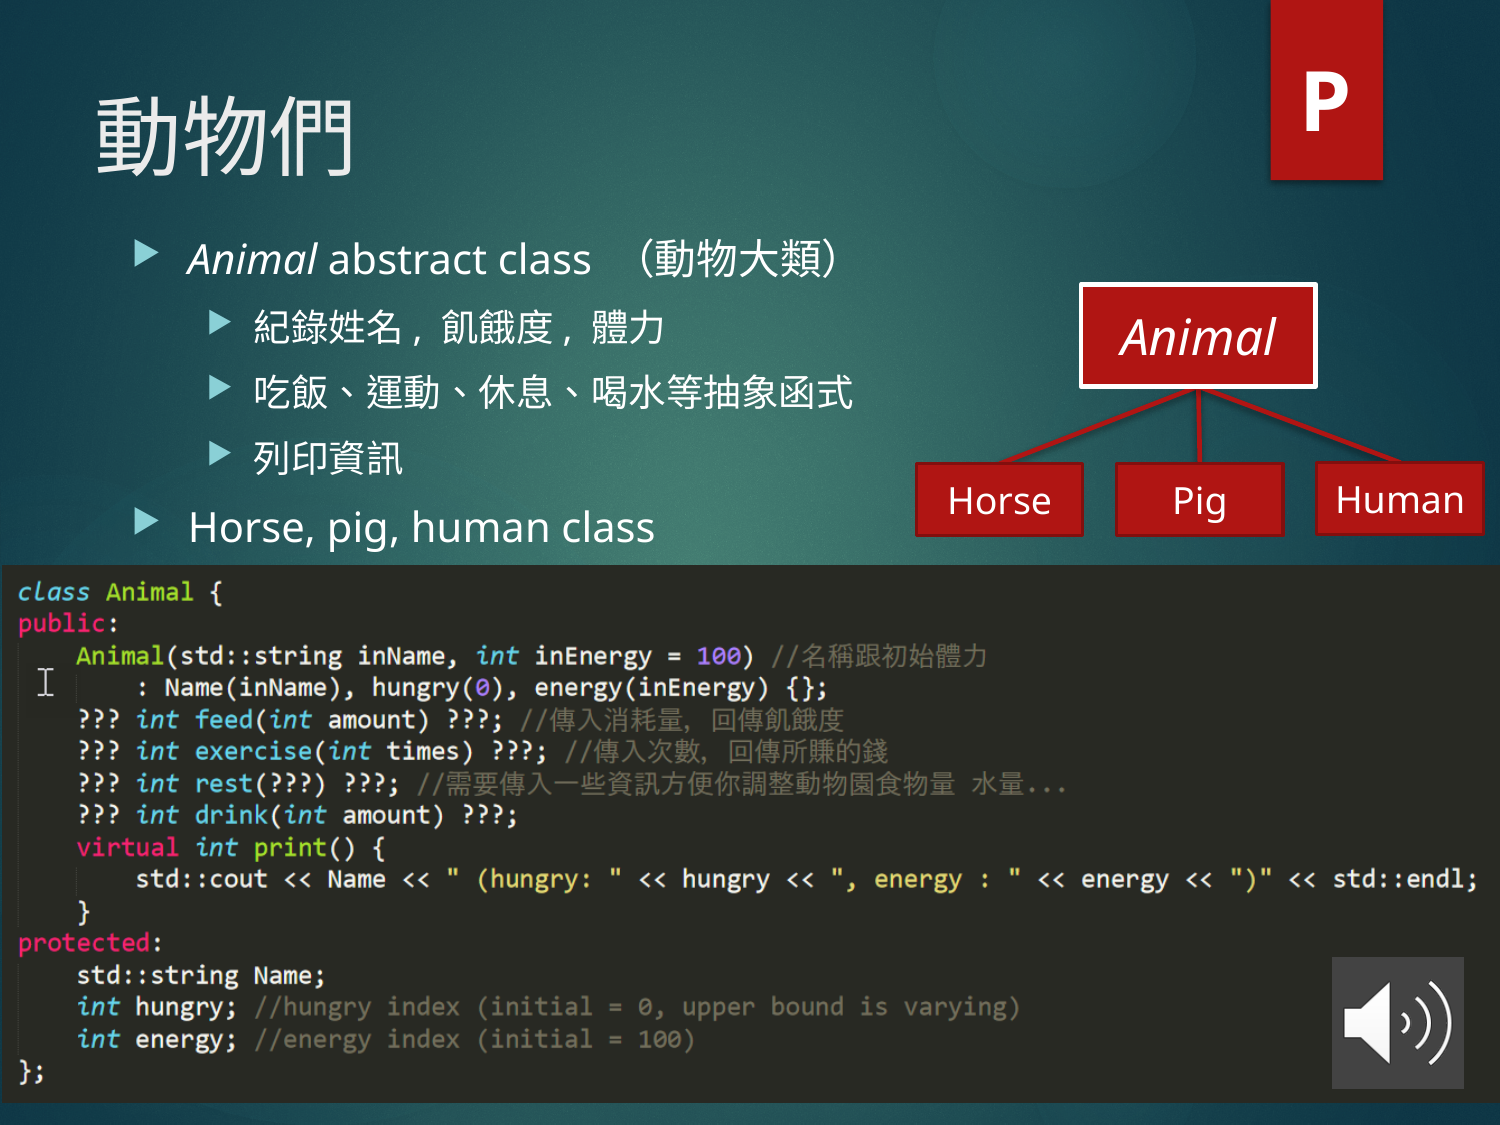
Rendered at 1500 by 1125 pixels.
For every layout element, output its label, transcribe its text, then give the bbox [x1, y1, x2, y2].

text_box Animal [1079, 282, 1318, 384]
title 動物們 [79, 74, 1237, 304]
picture [2, 565, 1500, 1104]
text_box P [1285, 41, 1367, 156]
list Animal abstract class （動物大類） 紀錄姓名, 飢餓度, 體力 吃飯、運動、休息、喝水等抽象函式 列印資訊 Horse, pig, human class 記錄餐間運動量上限、食量上限 吃飯、運動、休息、喝水等實際實作 [116, 225, 1218, 563]
text_box Human [1315, 461, 1485, 536]
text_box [999, 386, 1194, 464]
text_box Pig [1115, 473, 1285, 537]
text_box Horse [915, 462, 1084, 537]
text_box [1198, 386, 1401, 463]
